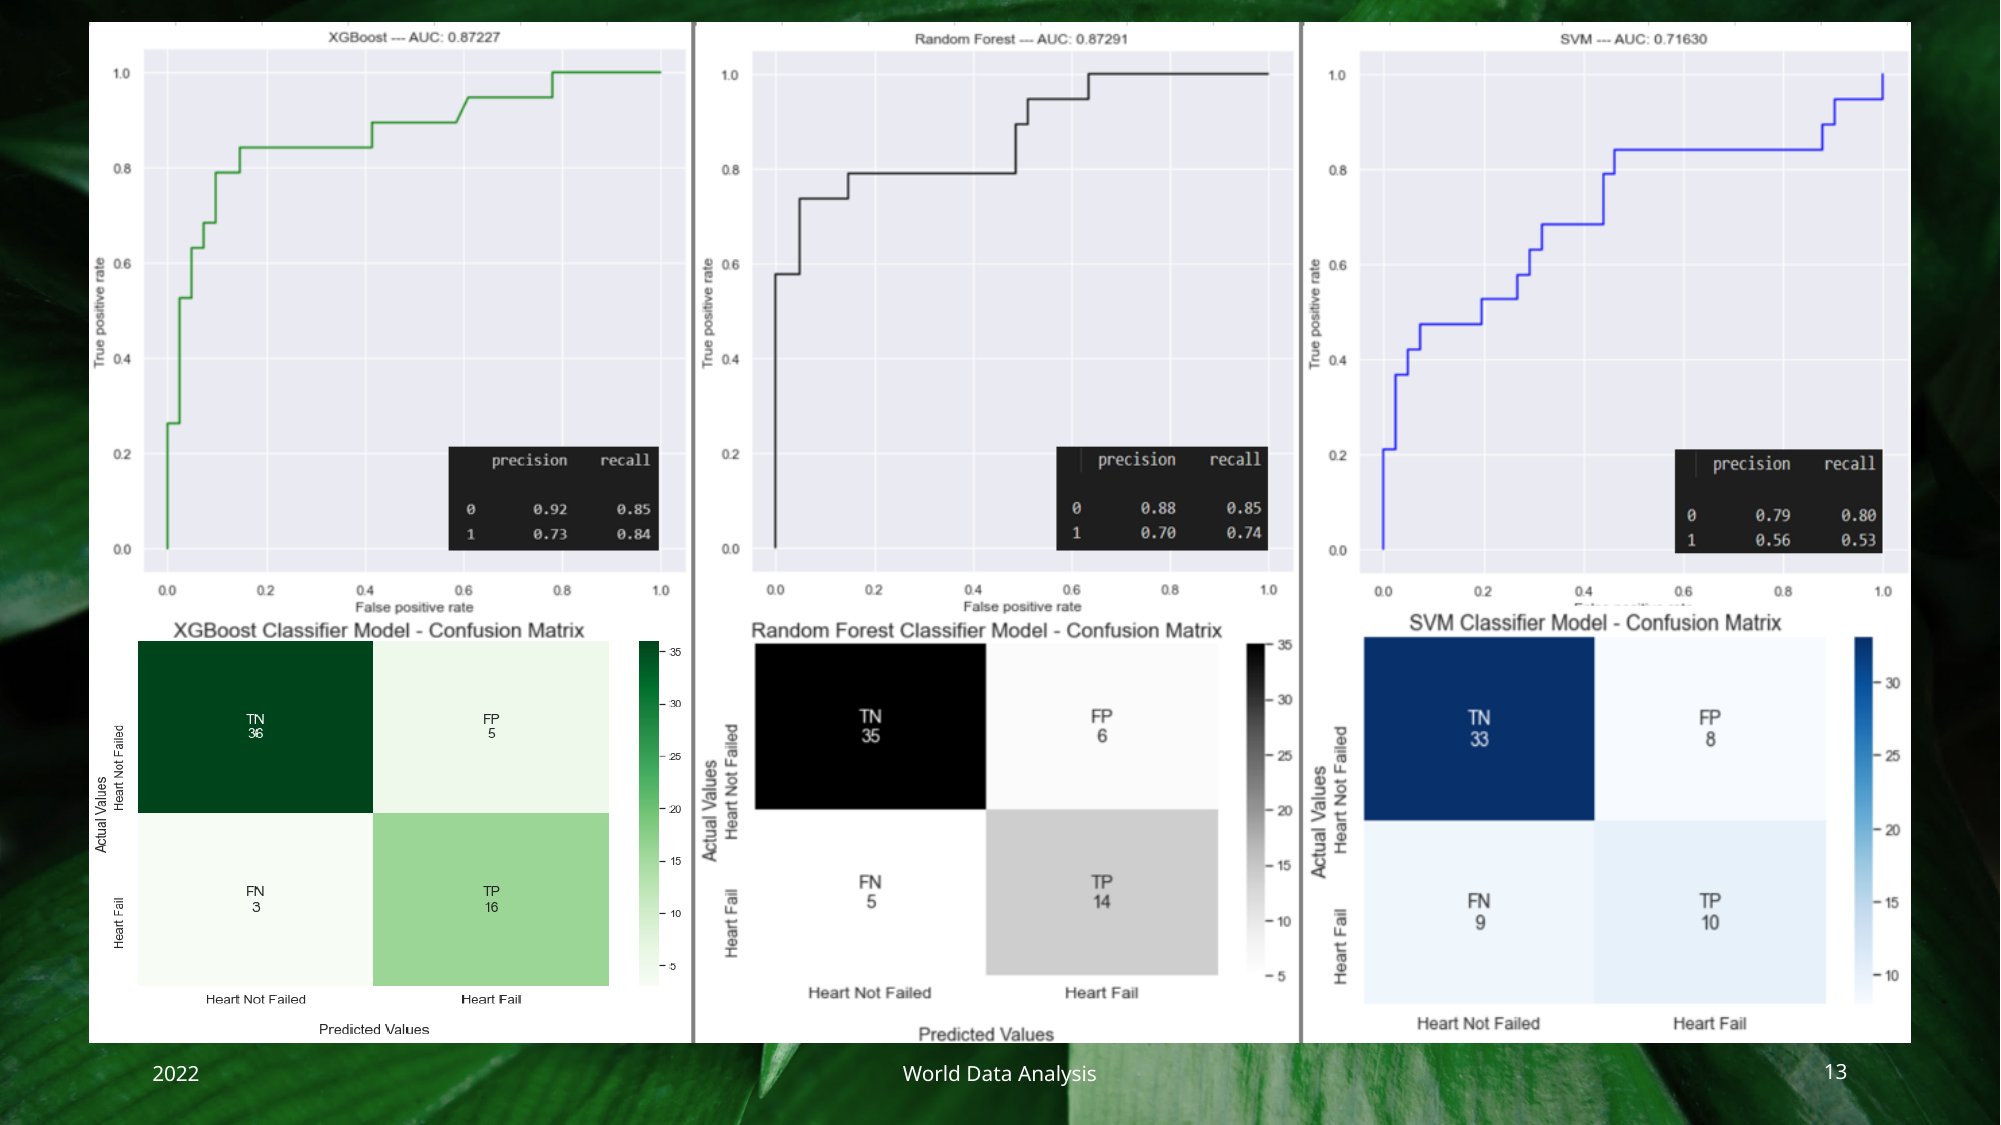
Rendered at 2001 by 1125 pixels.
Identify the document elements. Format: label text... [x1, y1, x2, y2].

slide_number 2022 [137, 1043, 588, 1103]
footer World Data Analysis [662, 1043, 1338, 1103]
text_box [89, 22, 1911, 1043]
picture [0, 0, 2000, 1125]
slide_number 13 [1412, 1043, 1863, 1103]
